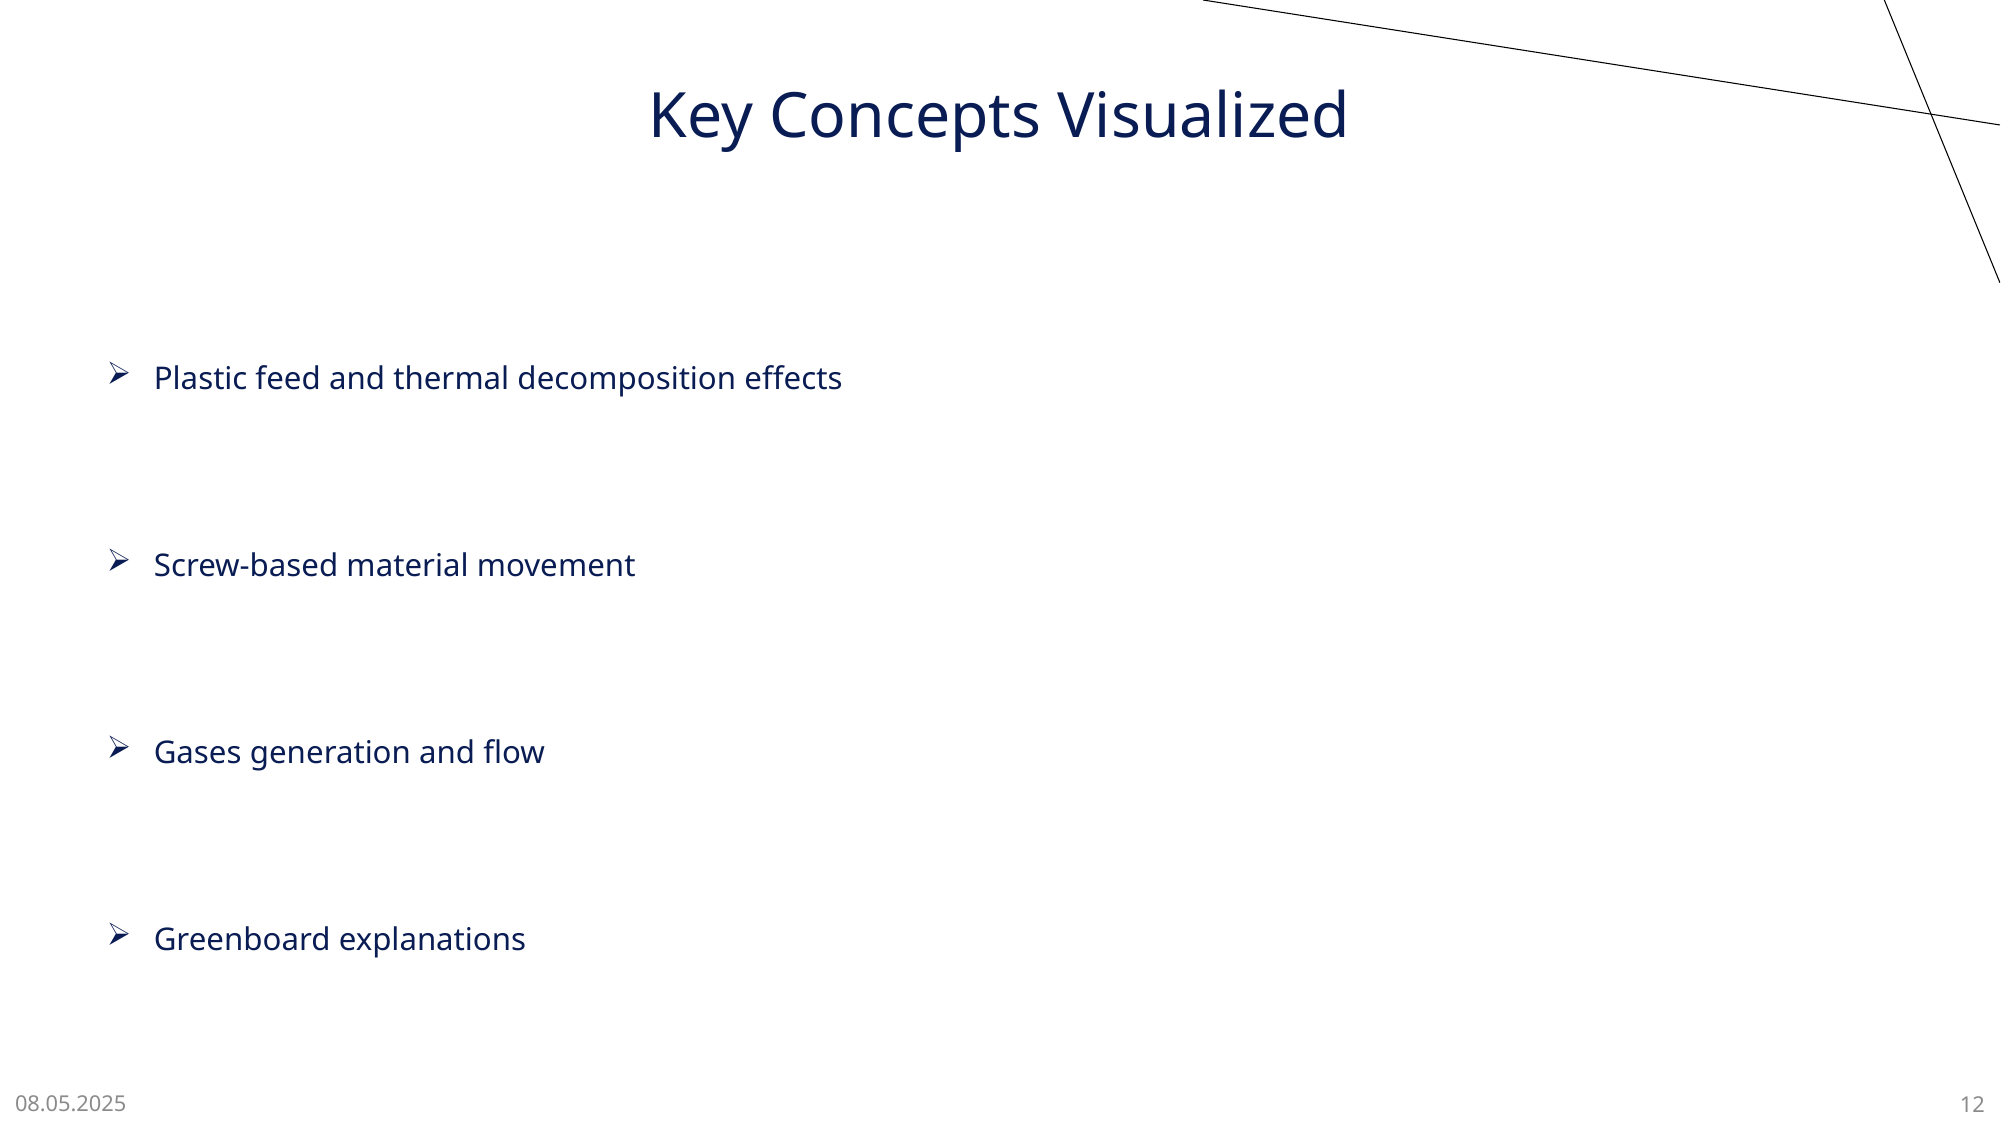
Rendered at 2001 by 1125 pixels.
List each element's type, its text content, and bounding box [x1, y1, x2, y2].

text_box Key Concepts Visualized [499, 67, 1501, 157]
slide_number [0, 1080, 254, 1125]
slide_number 12 [1810, 1093, 2000, 1119]
text_box Plastic feed and thermal decomposition effects Screw-based material movement Gases generation and flow Greenboard explanations [92, 200, 1073, 965]
